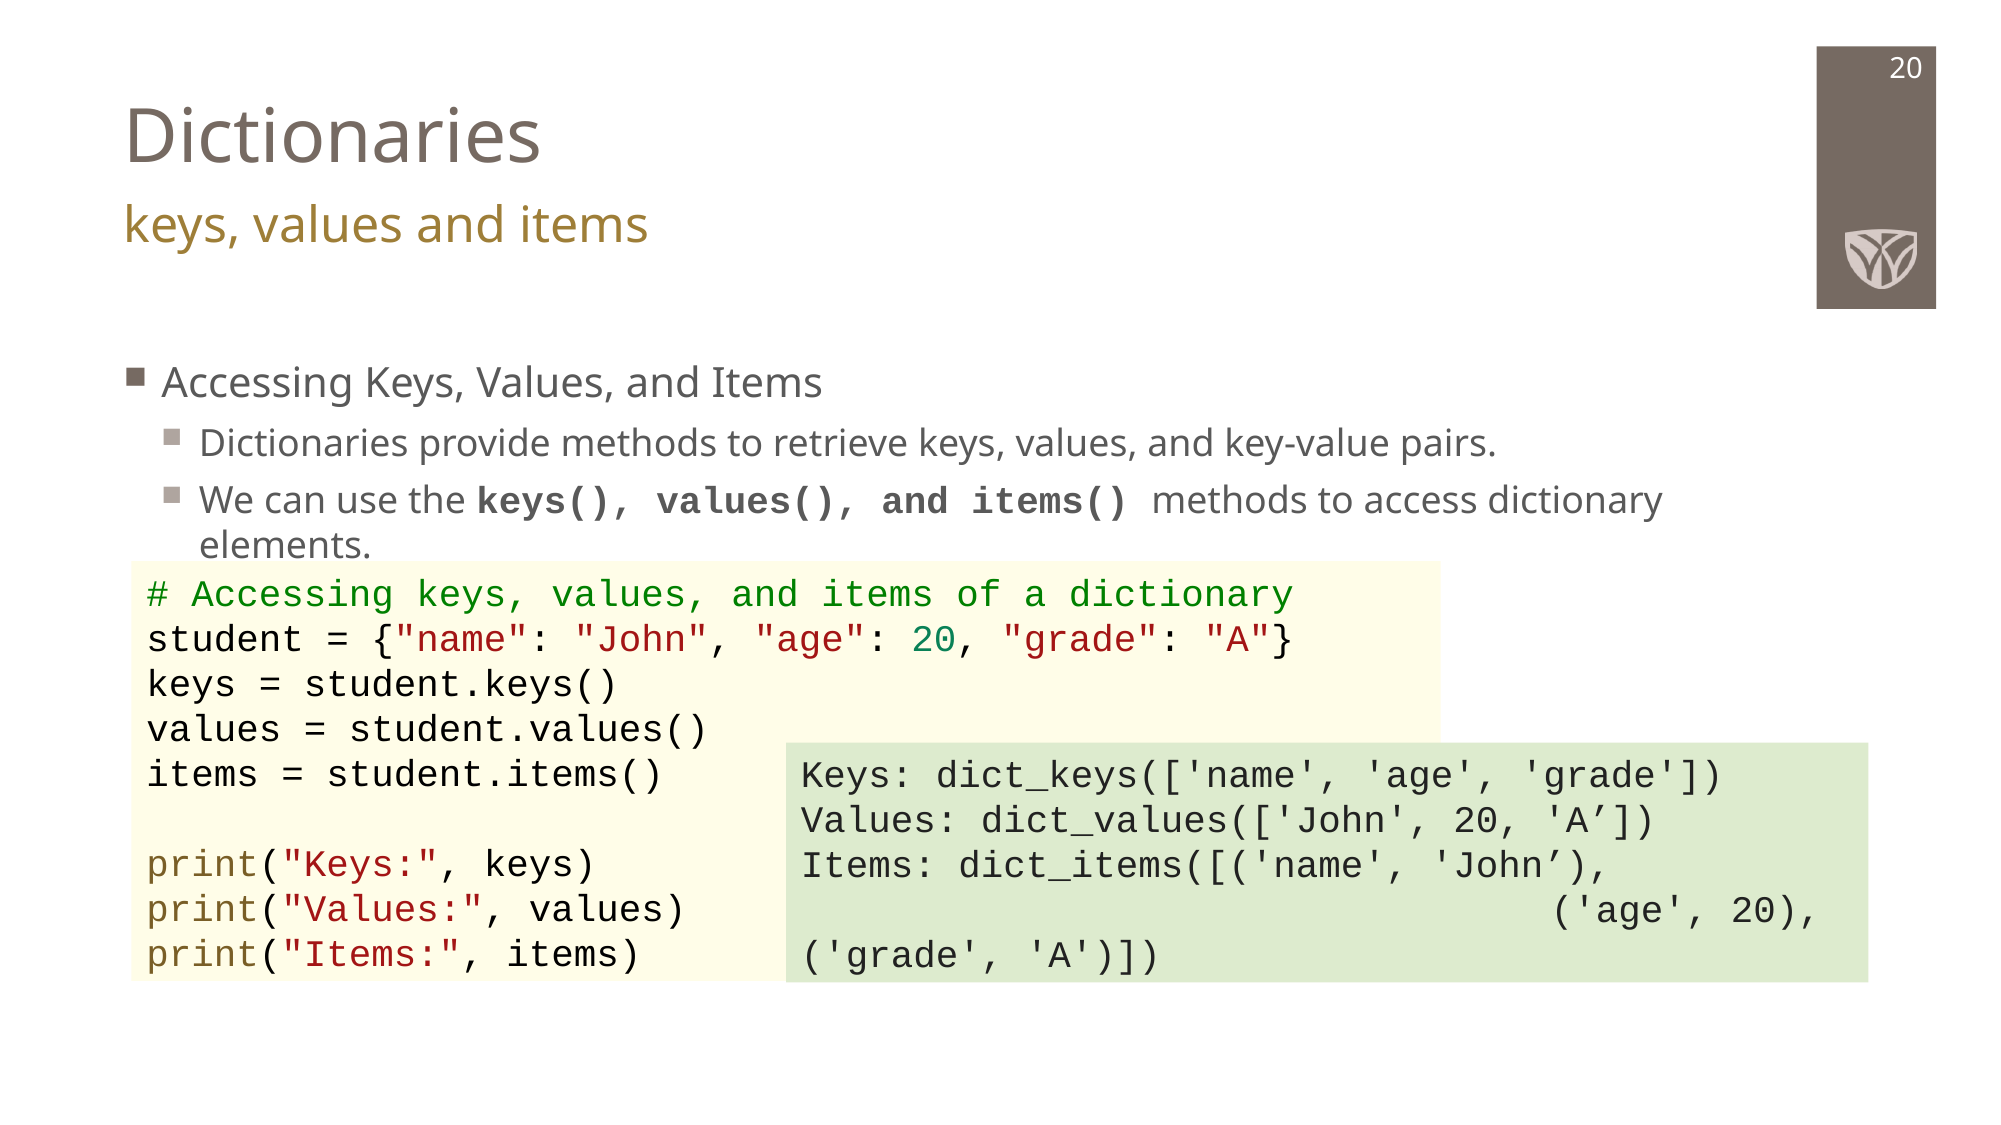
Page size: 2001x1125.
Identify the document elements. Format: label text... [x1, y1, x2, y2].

list keys, values and items [109, 185, 1763, 313]
title Dictionaries [109, 22, 1762, 185]
list Accessing Keys, Values, and Items Dictionaries provide methods to retrieve keys, values, and key-value pairs. We can use the keys(), values(), and items() methods to access dictionary elements. [109, 348, 1856, 563]
text_box Keys: dict_keys(['name', 'age', 'grade']) Values: dict_values(['John', 20, 'A’]) Items: dict_items([('name', 'John’), ('age', 20), ('grade', 'A')]) [786, 742, 1869, 983]
slide_number 20 [1816, 39, 1938, 100]
text_box # Accessing keys, values, and items of a dictionary student = {"name": "John", "age": 20, "grade": "A"} keys = student.keys() values = student.values() items = student.items() print("Keys:", keys) print("Values:", values) print("Items:", items) [131, 561, 1441, 981]
